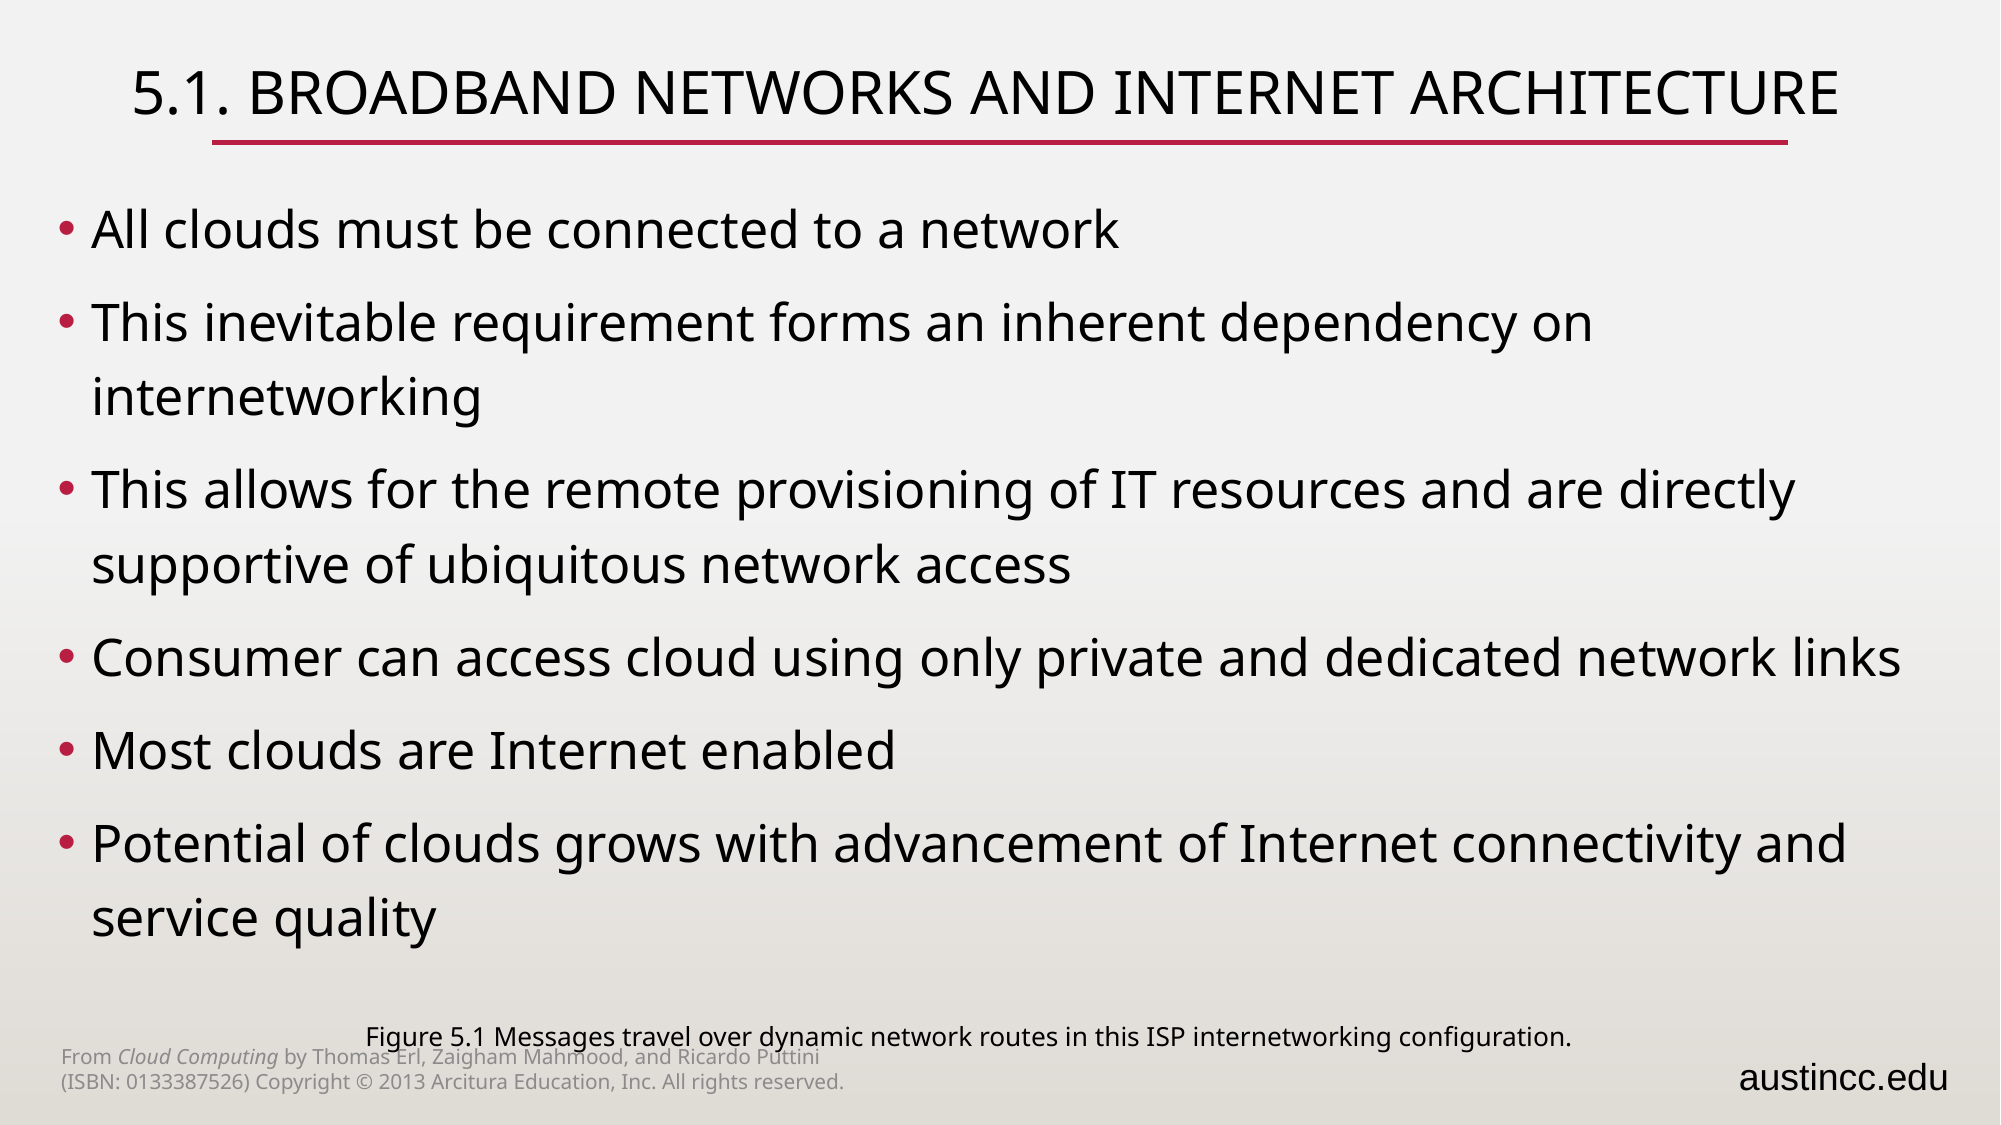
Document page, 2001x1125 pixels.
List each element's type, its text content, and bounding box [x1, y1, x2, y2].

text_box Figure 5.1 Messages travel over dynamic network routes in this ISP internetworking configuration. [350, 1012, 1587, 1060]
list All clouds must be connected to a network This inevitable requirement forms an inherent dependency on internetworking This allows for the remote provisioning of IT resources and are directly supportive of ubiquitous network access Consumer can access cloud using only private and dedicated network links Most clouds are Internet enabled Potential of clouds grows with advancement of Internet connectivity and service quality [42, 176, 1923, 1016]
title 5.1. Broadband Networks and Internet Architecture [116, 54, 1879, 137]
footer From Cloud Computing by Thomas Erl, Zaigham Mahmood, and Ricardo Puttini (ISBN: 0133387526) Copyright © 2013 Arcitura Education, Inc. All rights reserved. [45, 1043, 1021, 1095]
